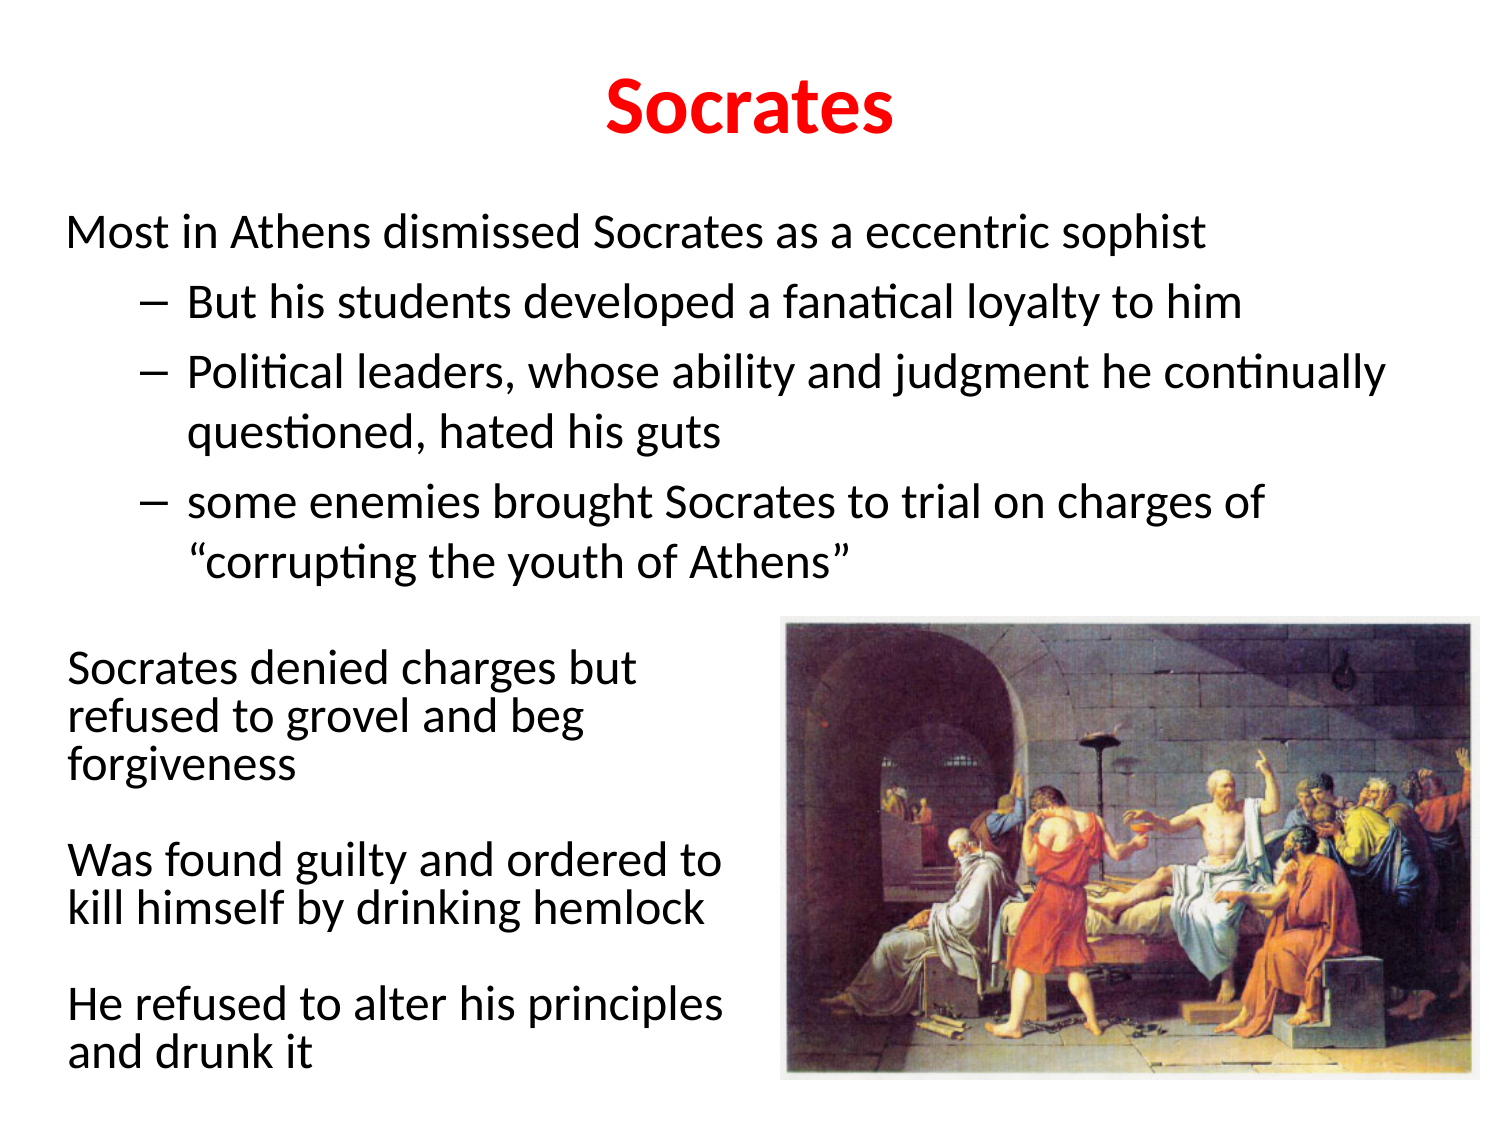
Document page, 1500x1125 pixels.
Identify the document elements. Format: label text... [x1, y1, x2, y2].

list Most in Athens dismissed Socrates as a eccentric sophist But his students developed a fanatical loyalty to him Political leaders, whose ability and judgment he continually questioned, hated his guts some enemies brought Socrates to trial on charges of “corrupting the youth of Athens” [50, 191, 1500, 934]
text_box Socrates denied charges but refused to grovel and beg forgiveness Was found guilty and ordered to kill himself by drinking hemlock He refused to alter his principles and drunk it [0, 639, 758, 1086]
title Socrates [75, 6, 1425, 191]
picture [779, 616, 1481, 1081]
